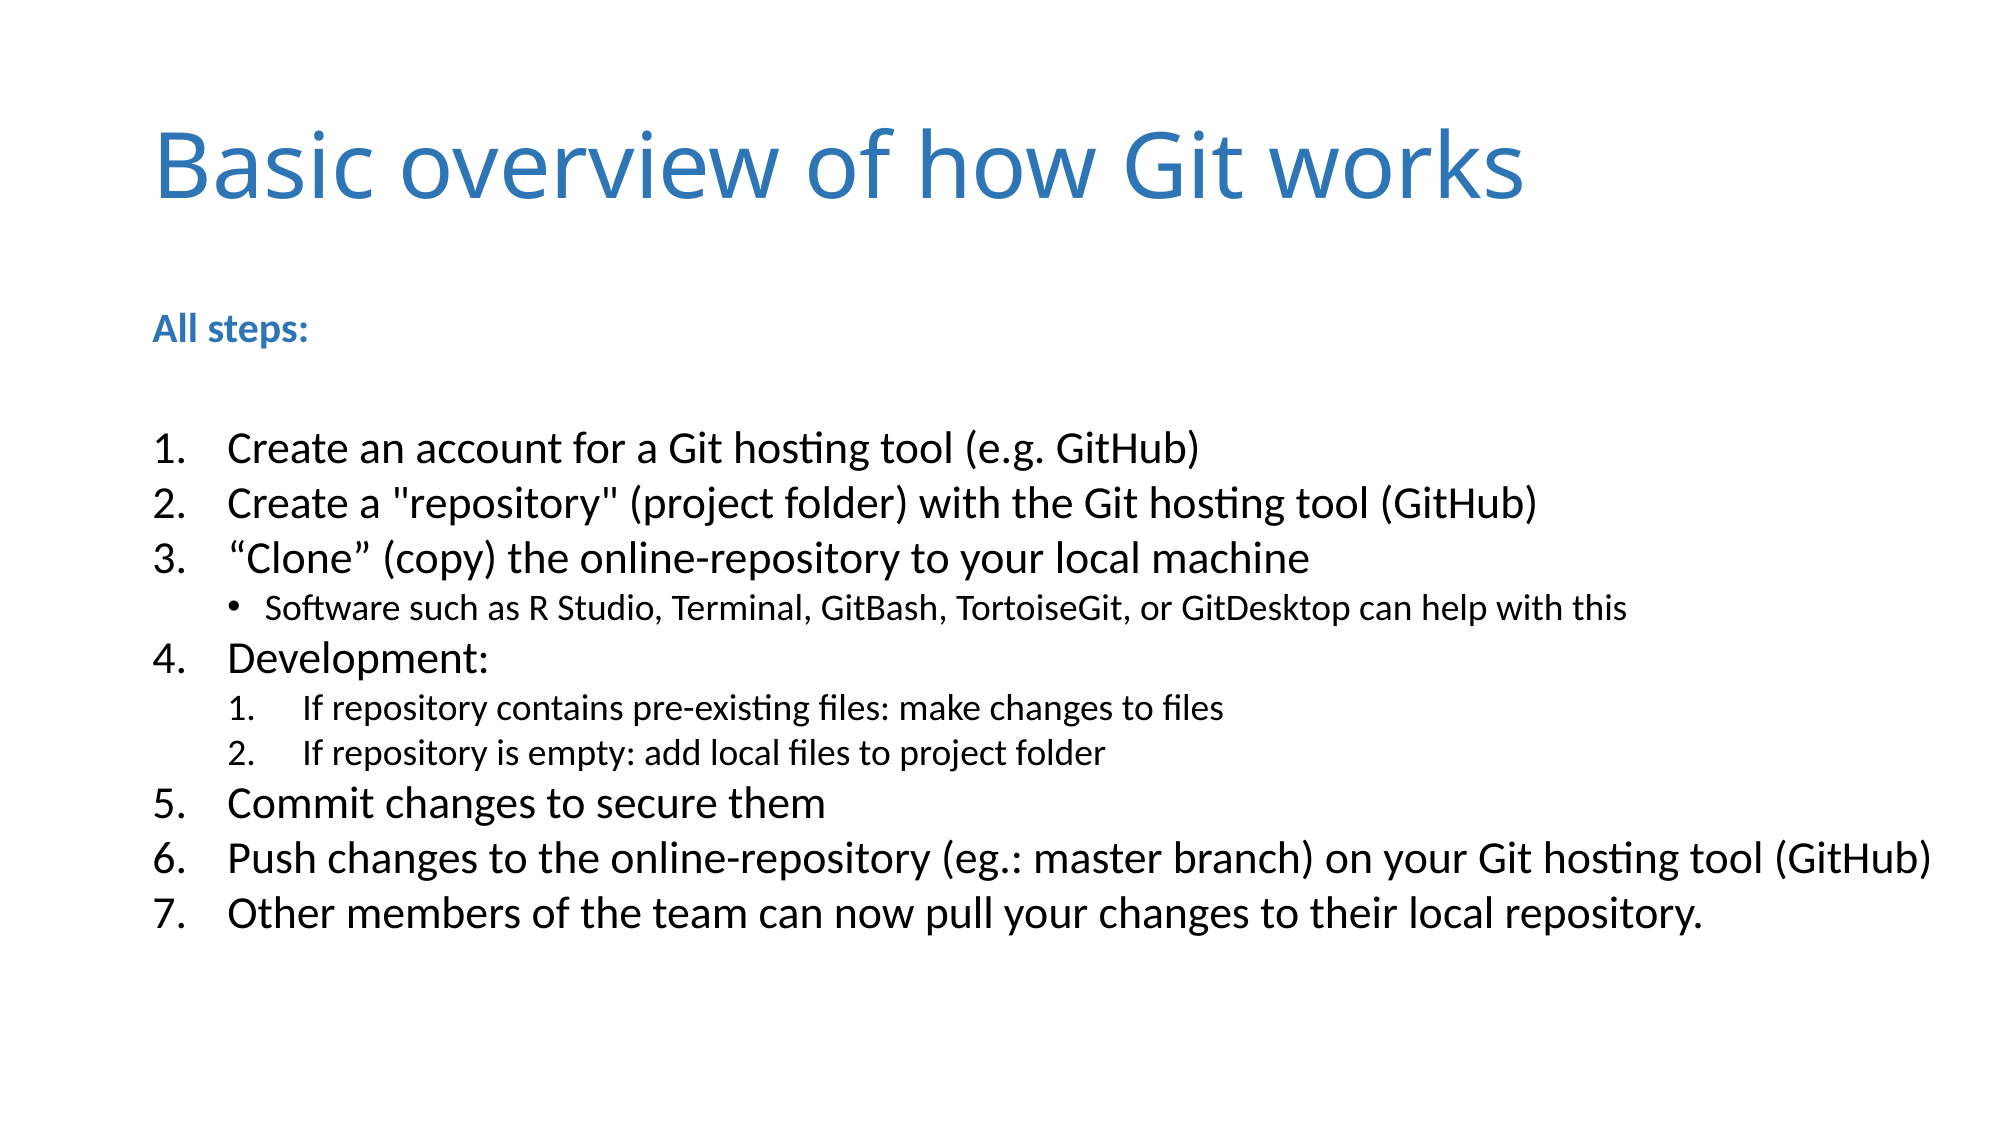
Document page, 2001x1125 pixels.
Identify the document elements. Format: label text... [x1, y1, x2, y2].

list All steps: Create an account for a Git hosting tool (e.g. GitHub) Create a "repository" (project folder) with the Git hosting tool (GitHub) “Clone” (copy) the online-repository to your local machine Software such as R Studio, Terminal, GitBash, TortoiseGit, or GitDesktop can help with this Development: If repository contains pre-existing files: make changes to files If repository is empty: add local files to project folder Commit changes to secure them Push changes to the online-repository (eg.: master branch) on your Git hosting tool (GitHub) Other members of the team can now pull your changes to their local repository. [137, 299, 1961, 1014]
title Basic overview of how Git works [137, 59, 1863, 278]
